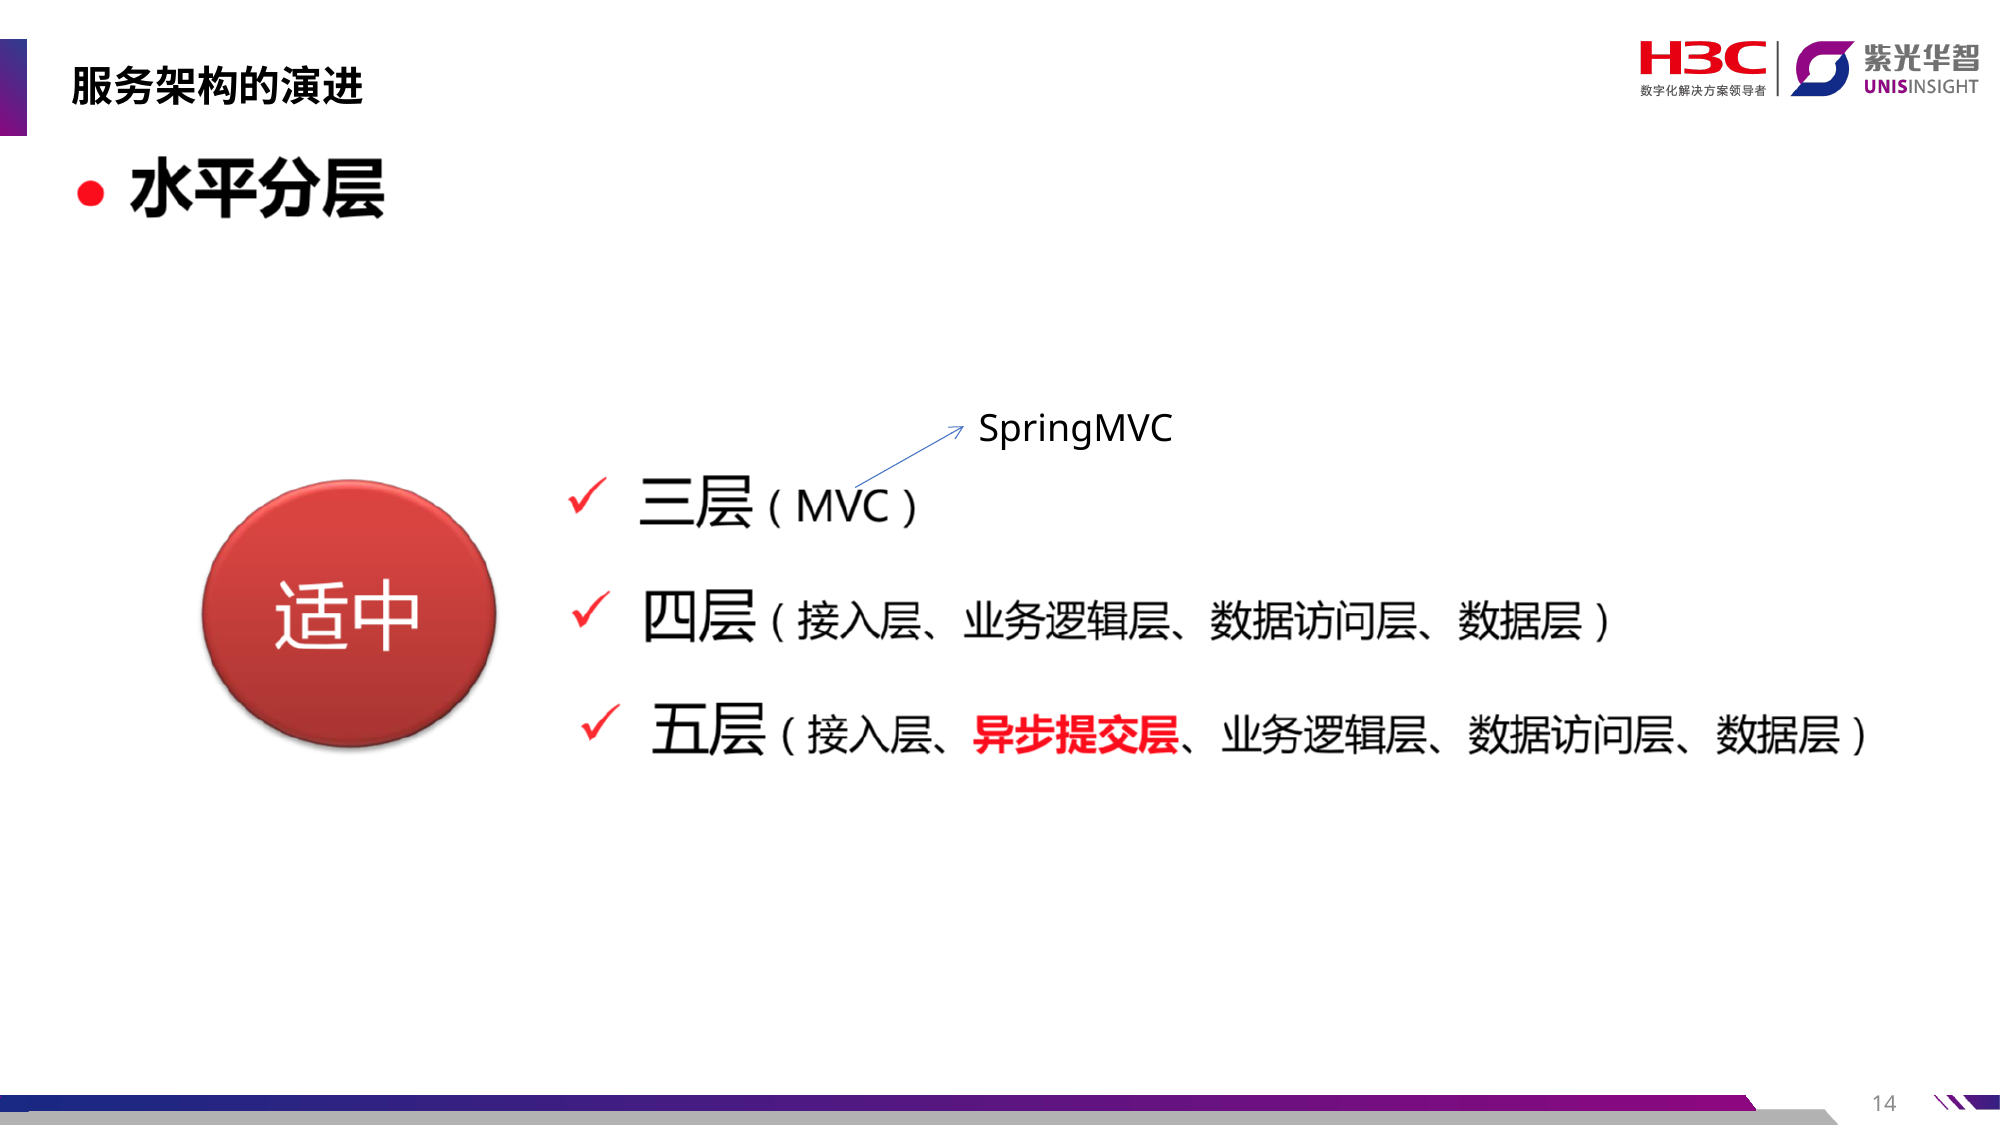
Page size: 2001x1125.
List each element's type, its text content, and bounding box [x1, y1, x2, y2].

title 服务架构的演进 [57, 40, 1722, 134]
picture [1638, 39, 1981, 97]
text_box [855, 426, 964, 488]
picture [57, 134, 1894, 791]
picture [0, 1095, 2000, 1125]
